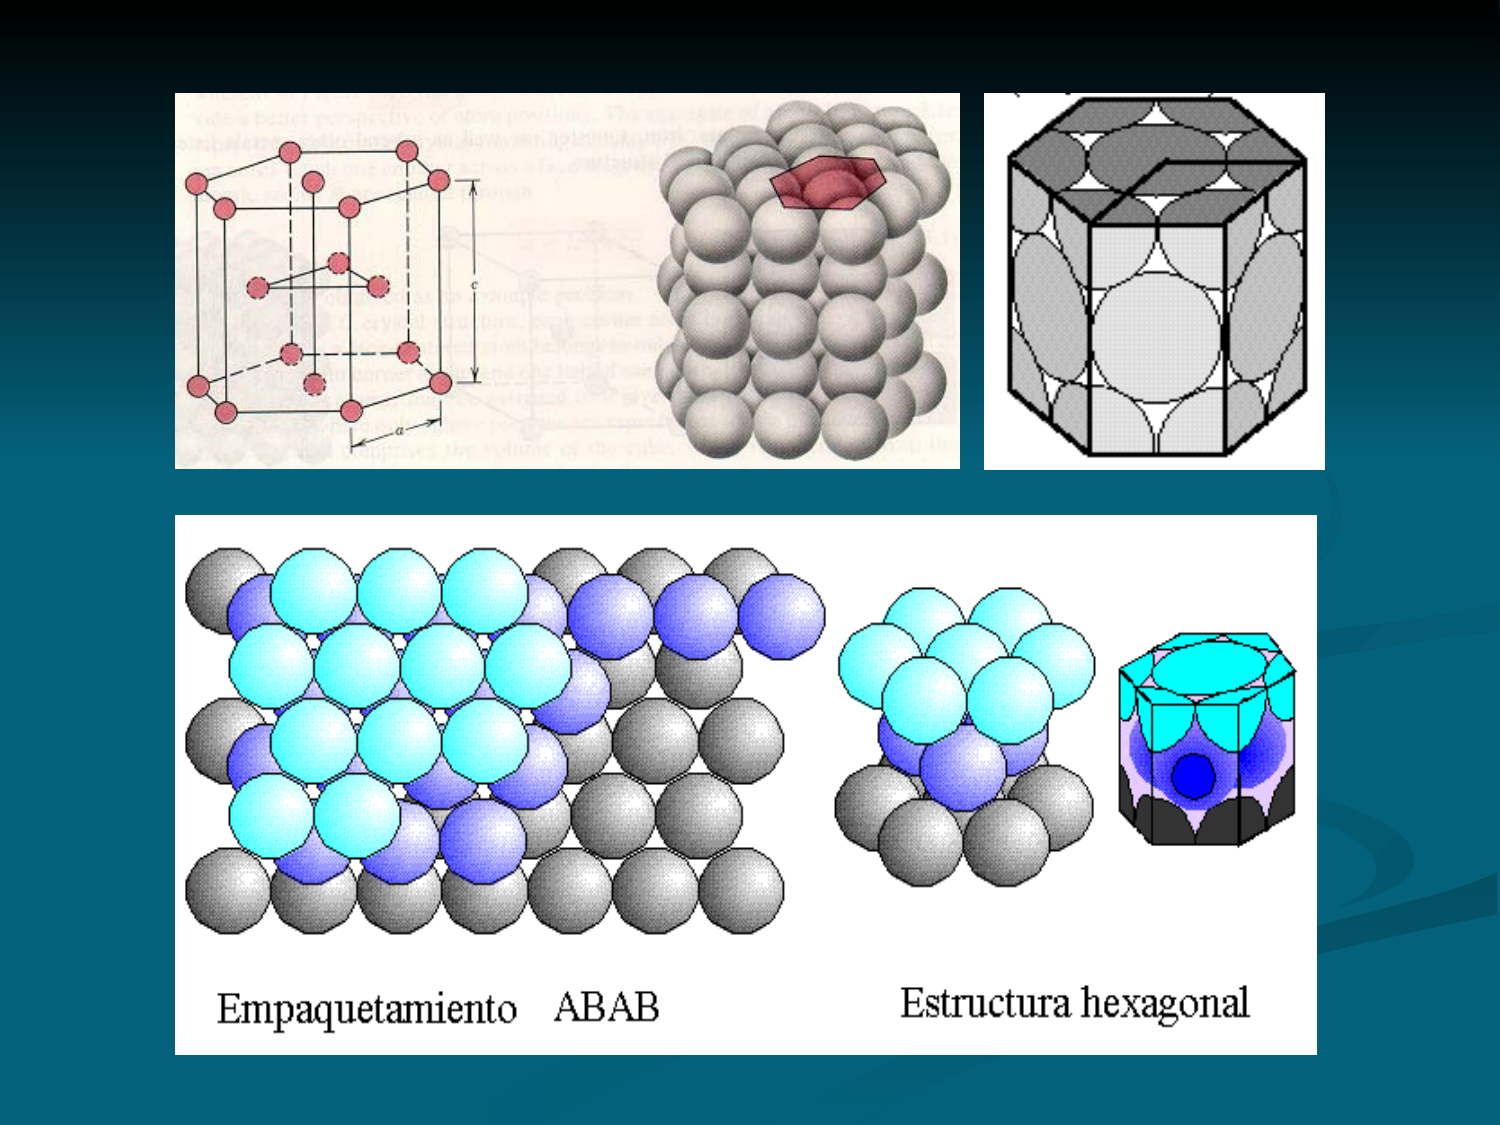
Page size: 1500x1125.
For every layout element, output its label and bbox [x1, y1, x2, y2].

text_box [175, 515, 1318, 1055]
picture [984, 93, 1325, 469]
picture [175, 93, 960, 468]
